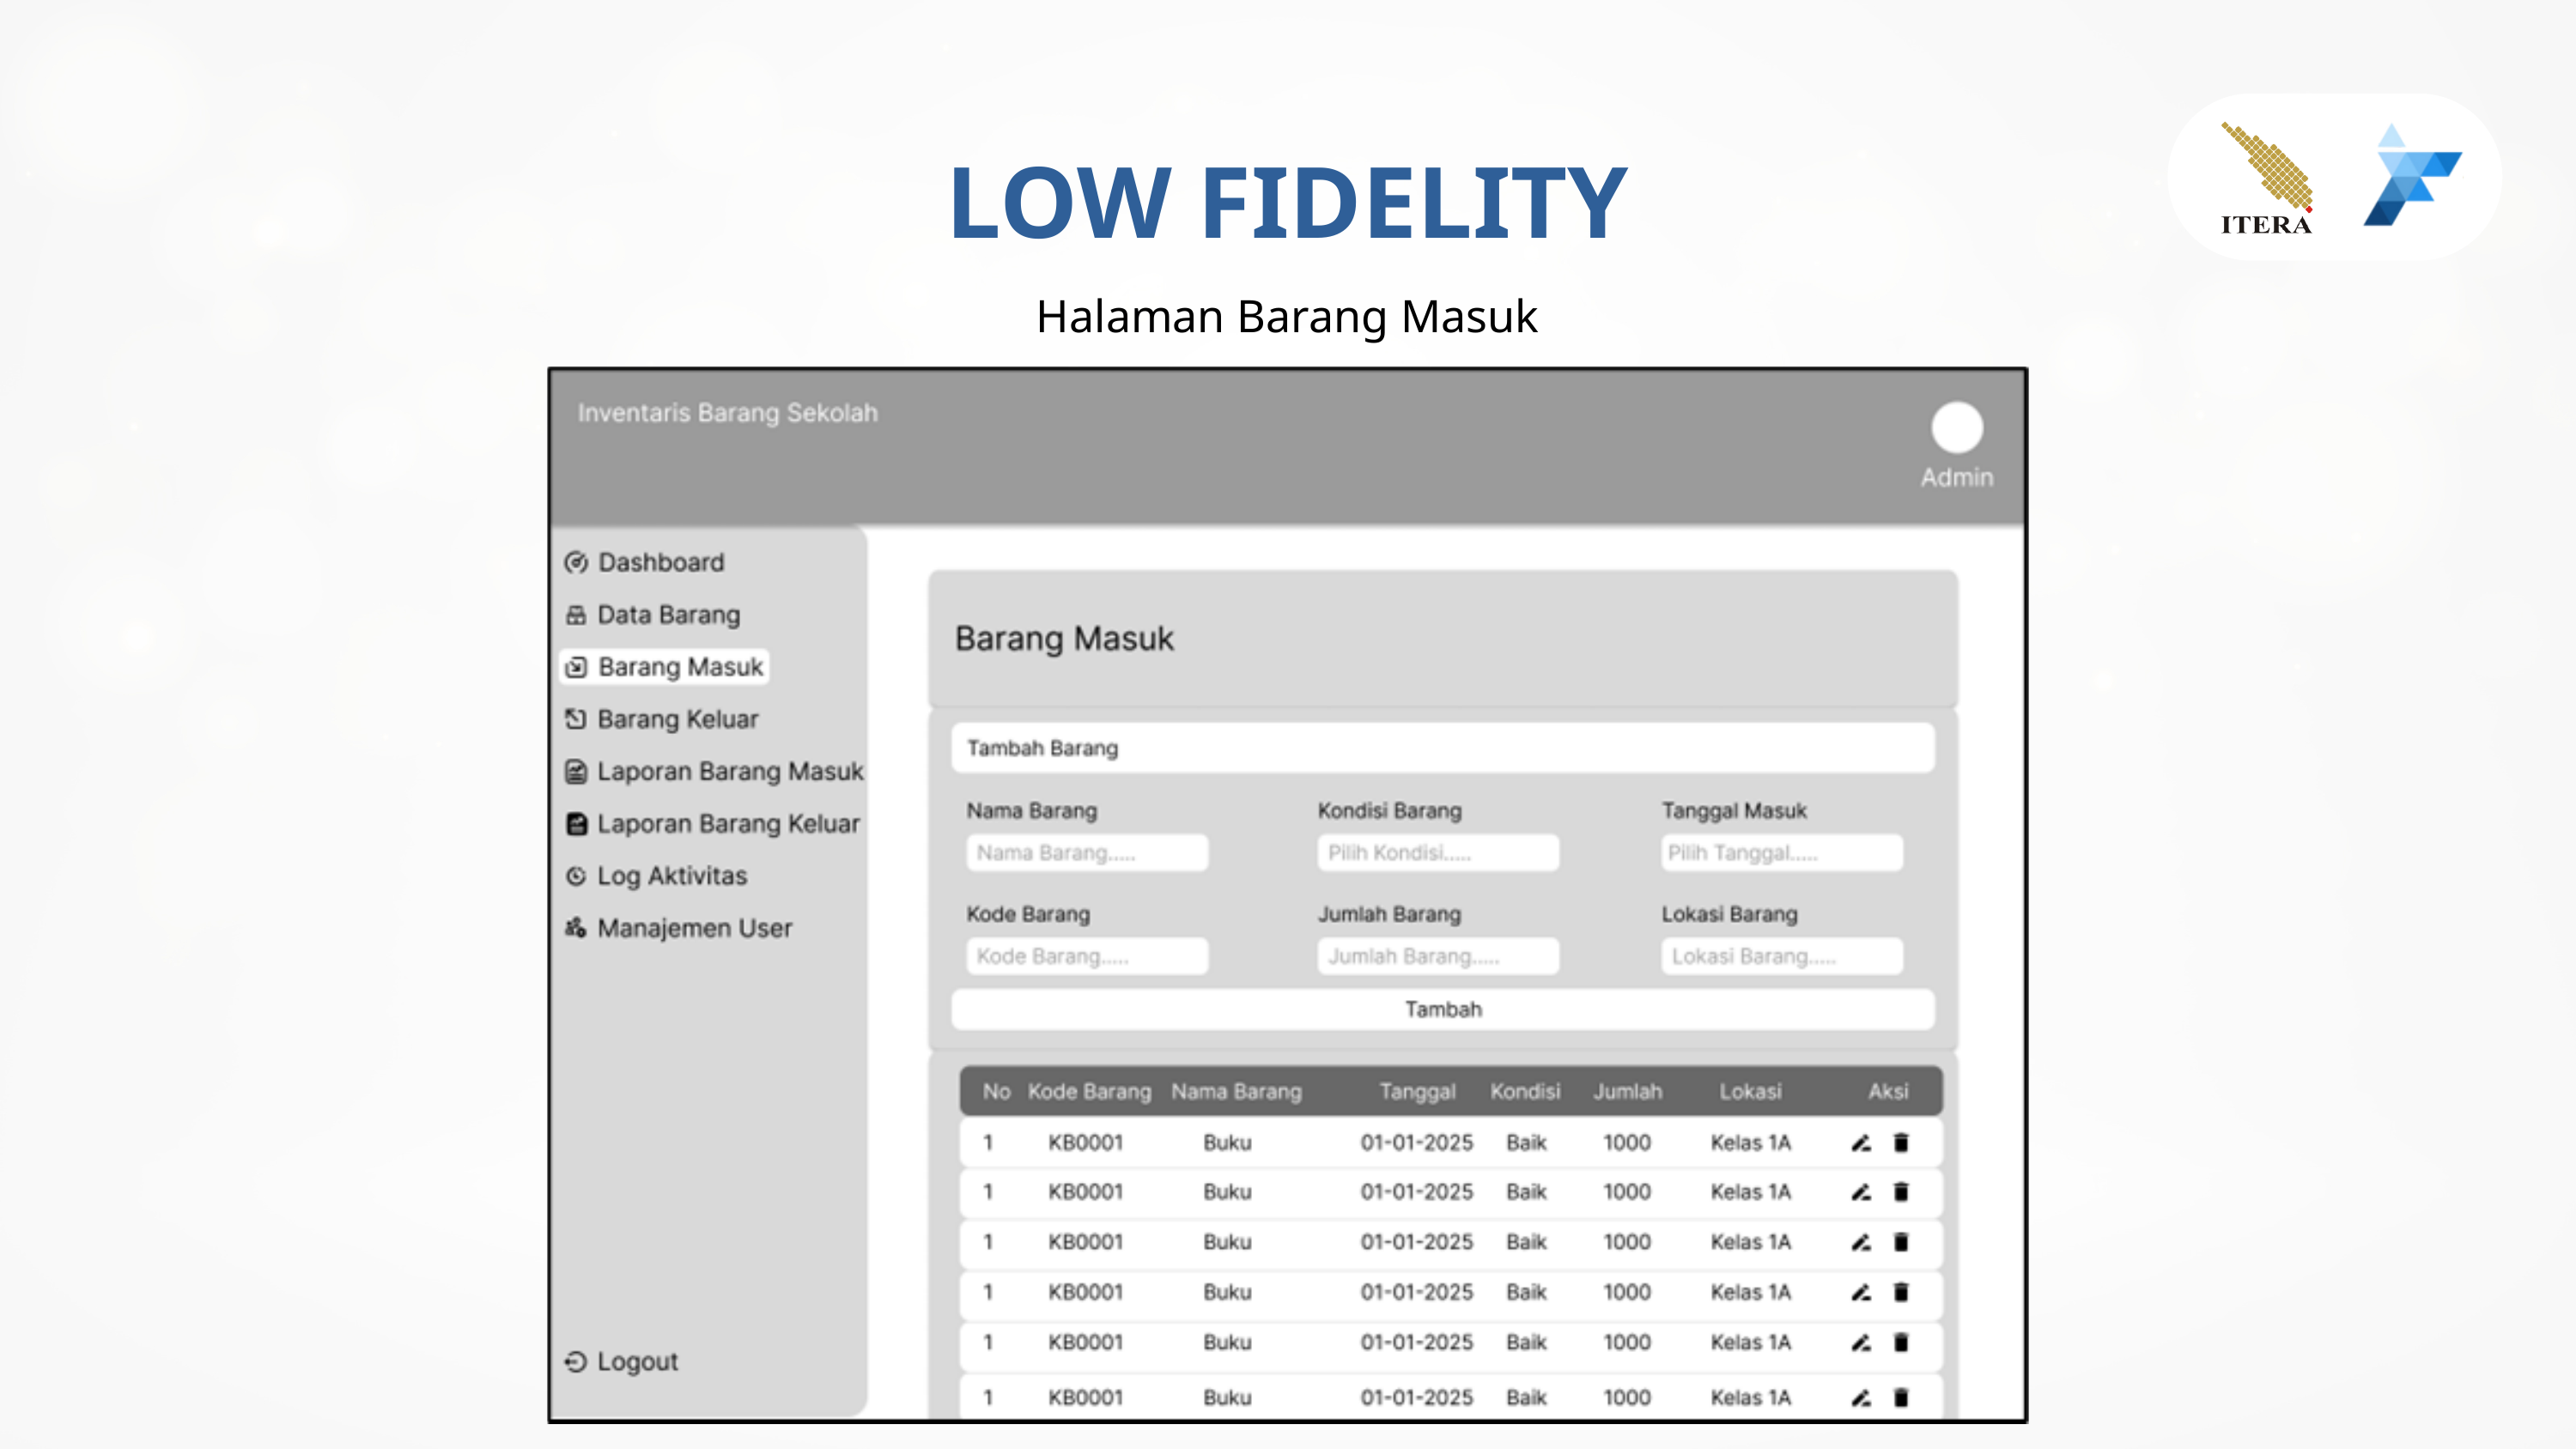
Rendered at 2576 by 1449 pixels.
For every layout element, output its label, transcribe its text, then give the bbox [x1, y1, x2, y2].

text_box LOW FIDELITY [811, 120, 1765, 258]
text_box [0, 0, 2576, 1449]
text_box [2167, 93, 2503, 261]
text_box [547, 367, 2029, 1424]
text_box Halaman Barang Masuk [896, 279, 1680, 342]
